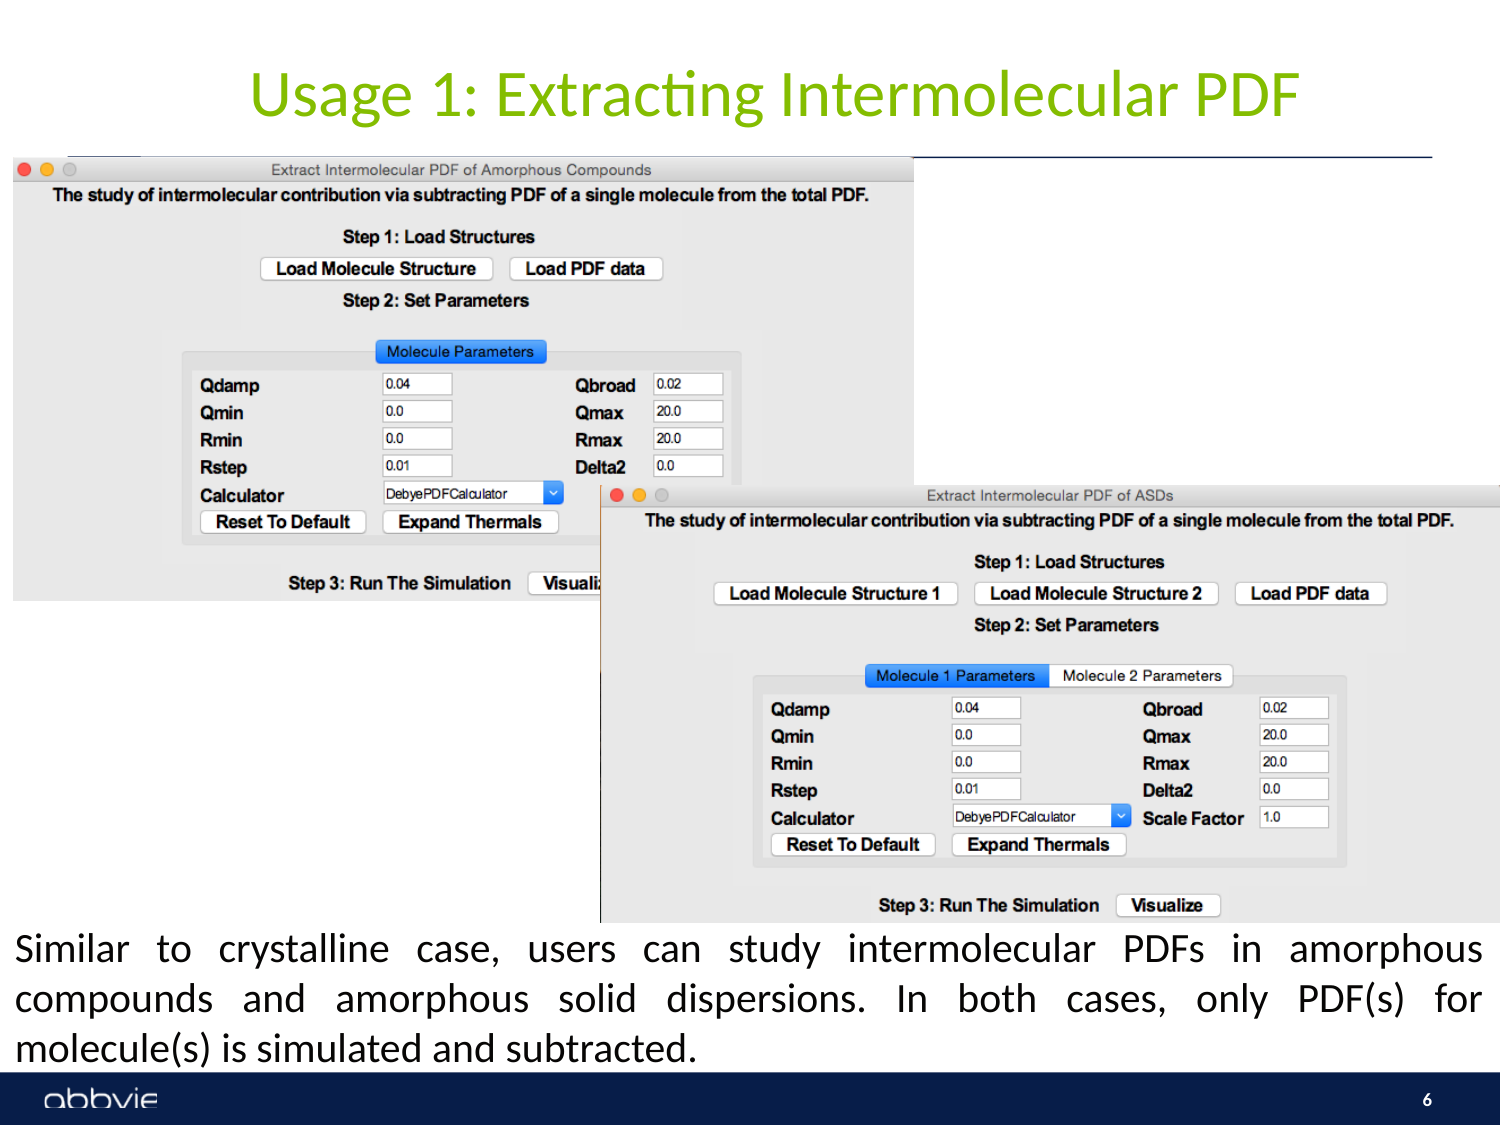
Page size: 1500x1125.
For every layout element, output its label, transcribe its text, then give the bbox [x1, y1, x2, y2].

text_box Usage 1: Extracting Intermolecular PDF [234, 42, 1317, 138]
picture [13, 157, 1500, 924]
text_box Similar to crystalline case, users can study intermolecular PDFs in amorphous compounds and amorphous solid dispersions. In both cases, only PDF(s) for molecule(s) is simulated and subtracted. [0, 913, 1499, 1125]
